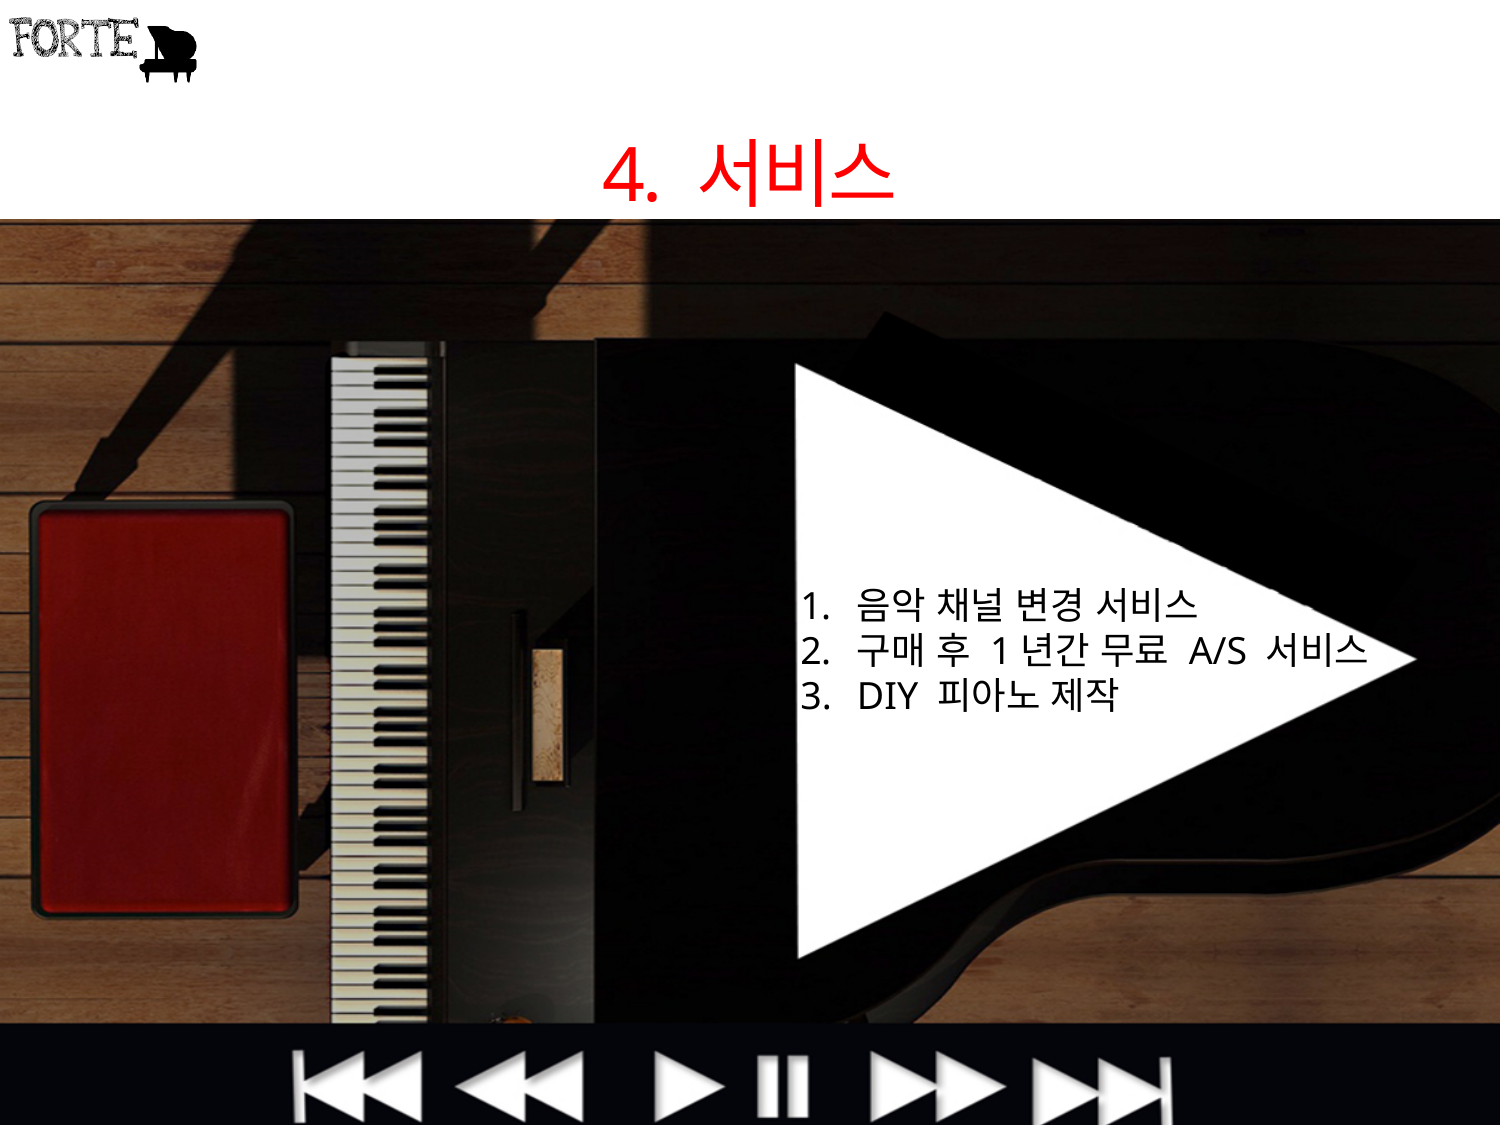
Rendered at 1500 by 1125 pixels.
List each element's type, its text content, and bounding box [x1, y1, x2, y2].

picture [0, 219, 1500, 1125]
picture [5, 8, 204, 85]
text_box 4. 서비스 [112, 54, 1388, 218]
